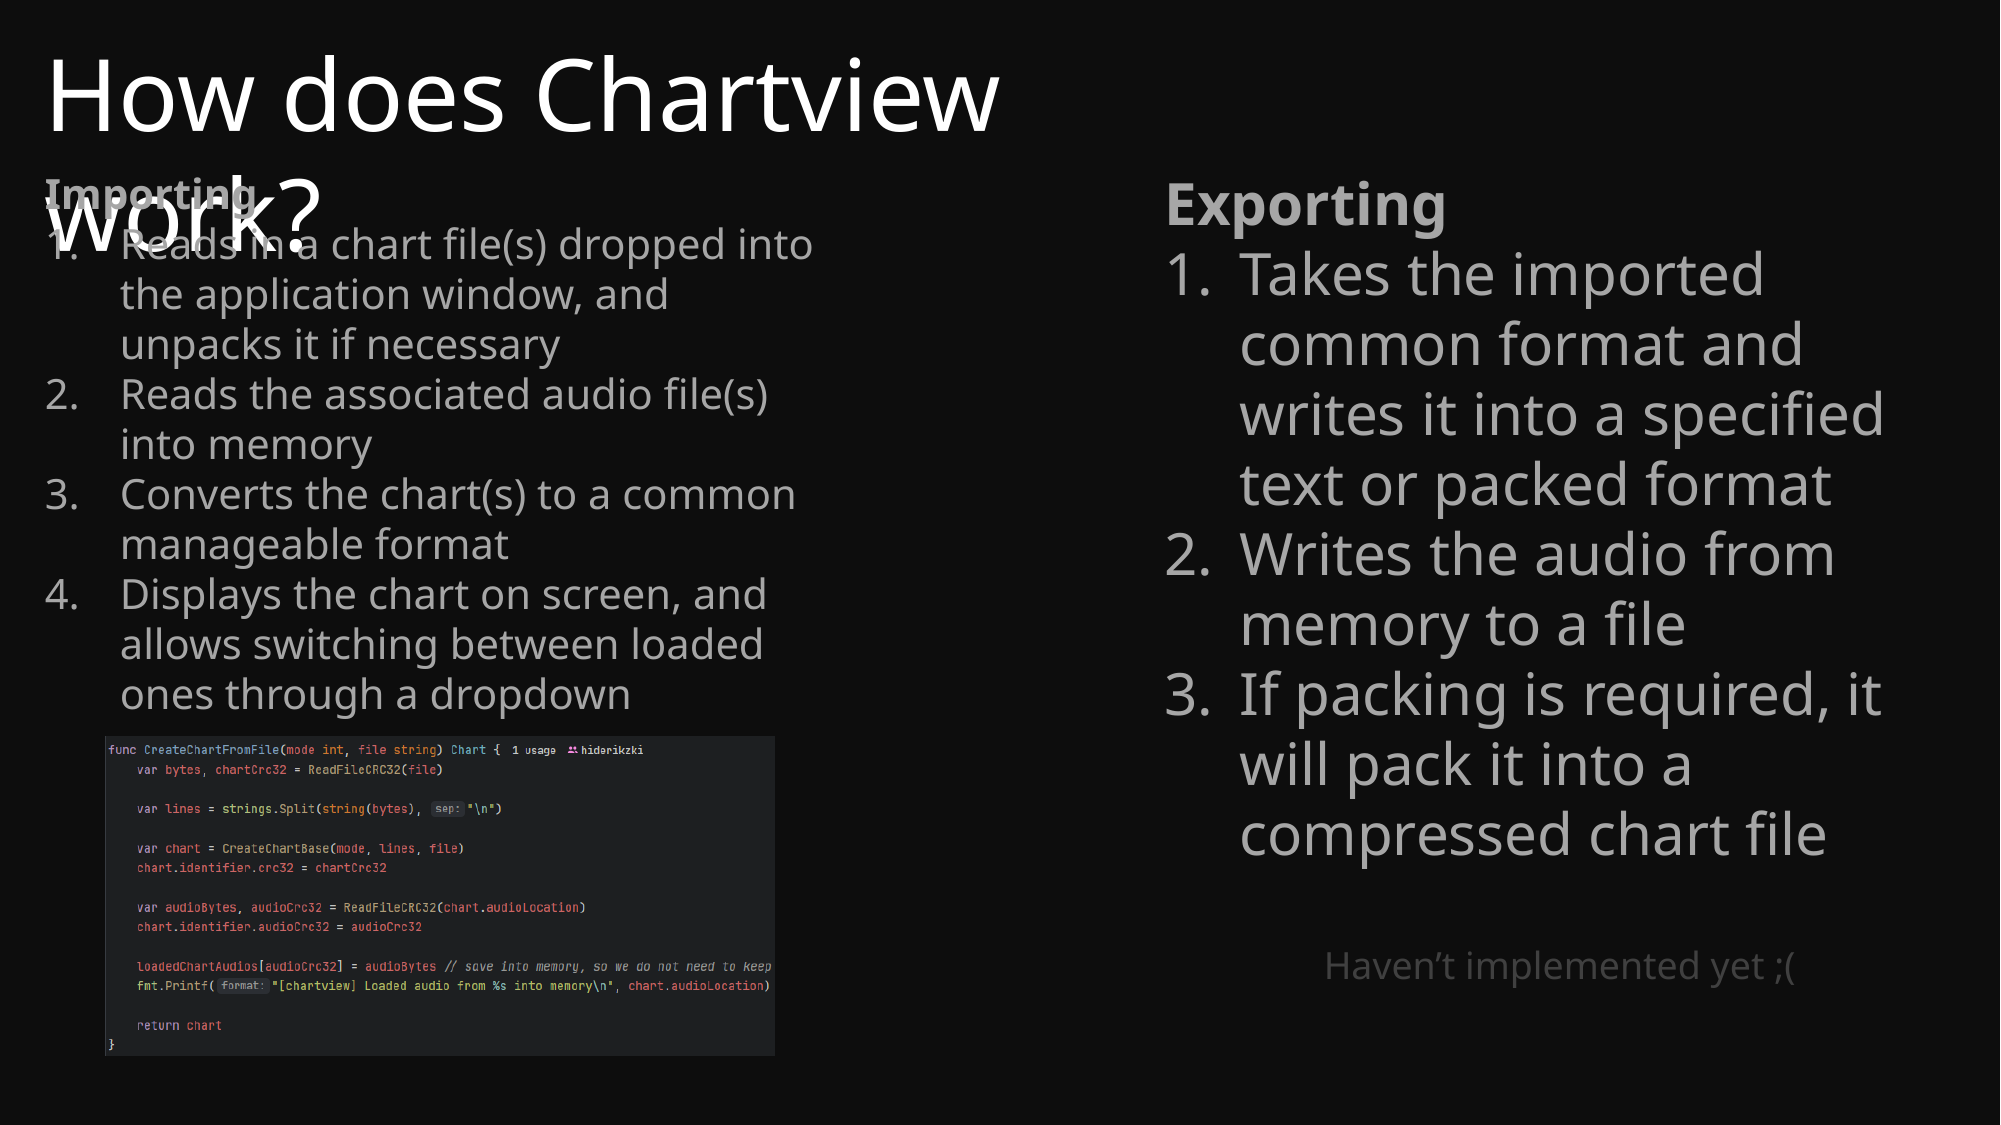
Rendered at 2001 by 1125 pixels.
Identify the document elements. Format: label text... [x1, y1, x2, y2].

text_box Importing Reads in a chart file(s) dropped into the application window, and unpacks it if necessary Reads the associated audio file(s) into memory Converts the chart(s) to a common manageable format Displays the chart on screen, and allows switching between loaded ones through a dropdown [29, 160, 850, 726]
text_box Haven’t implemented yet ;( [1309, 934, 1811, 995]
text_box How does Chartview work? [29, 23, 1282, 279]
picture [105, 736, 775, 1057]
text_box Exporting Takes the imported common format and writes it into a specified text or packed format Writes the audio from memory to a file If packing is required, it will pack it into a compressed chart file [1149, 160, 1970, 875]
